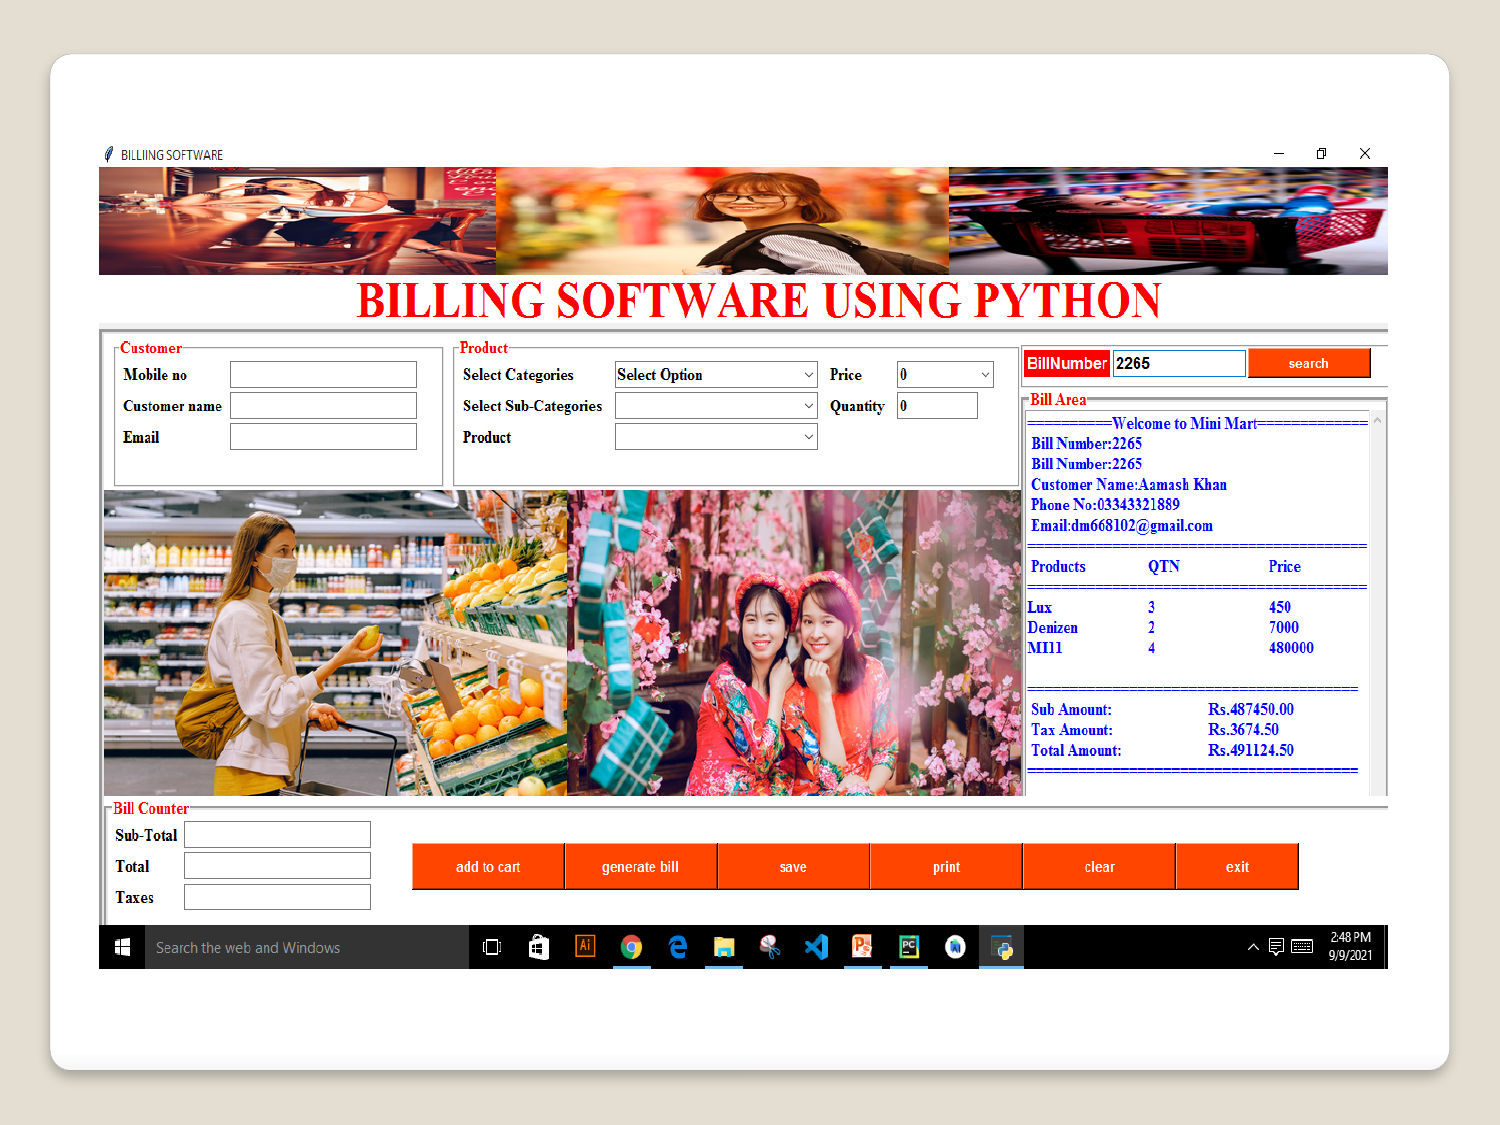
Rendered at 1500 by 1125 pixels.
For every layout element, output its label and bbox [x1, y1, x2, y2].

picture [99, 143, 1388, 969]
